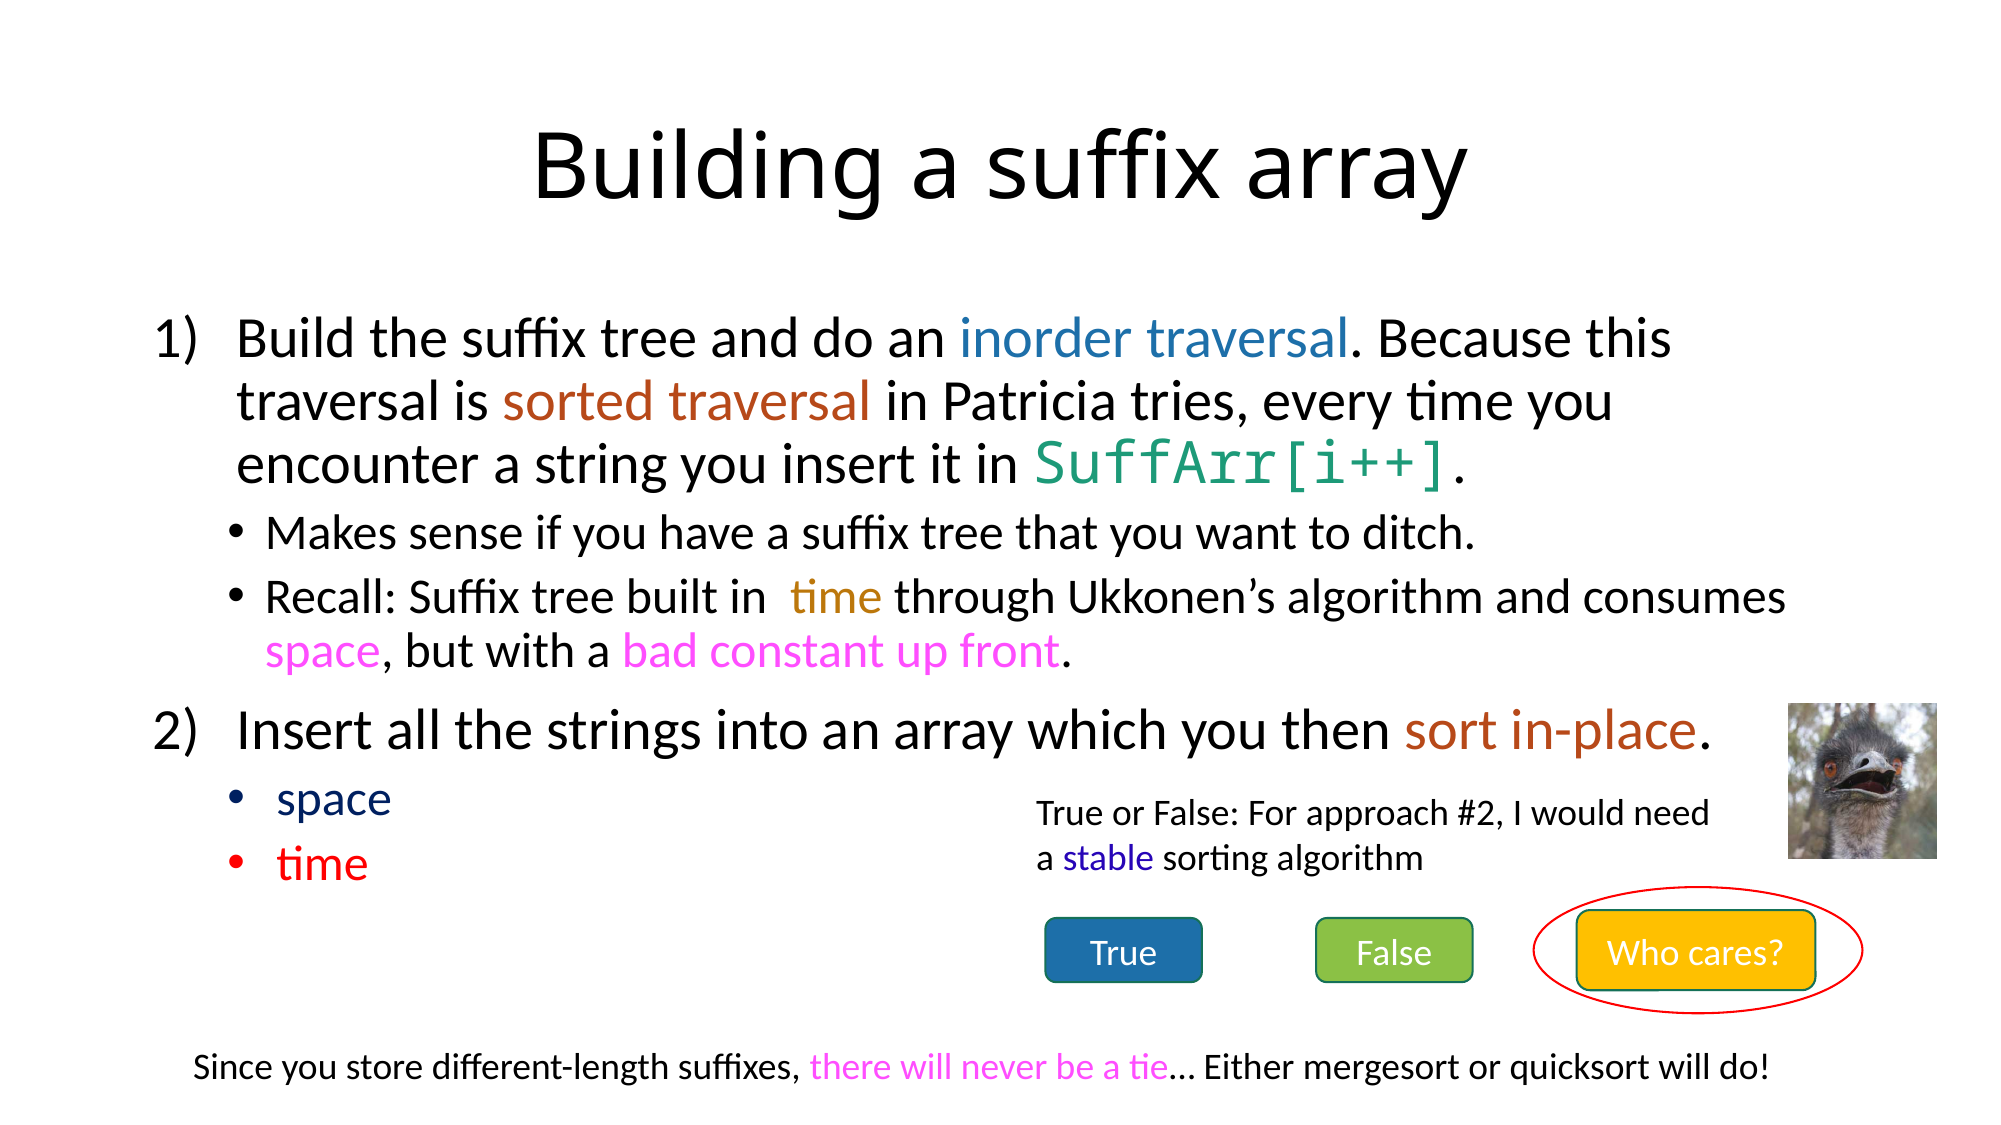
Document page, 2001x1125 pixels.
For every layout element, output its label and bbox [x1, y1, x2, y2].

text_box [1044, 916, 1203, 984]
text_box [1315, 916, 1474, 984]
picture [1788, 703, 1937, 859]
text_box [178, 1034, 1967, 1095]
text_box [1021, 781, 1864, 1015]
title [137, 59, 1863, 278]
